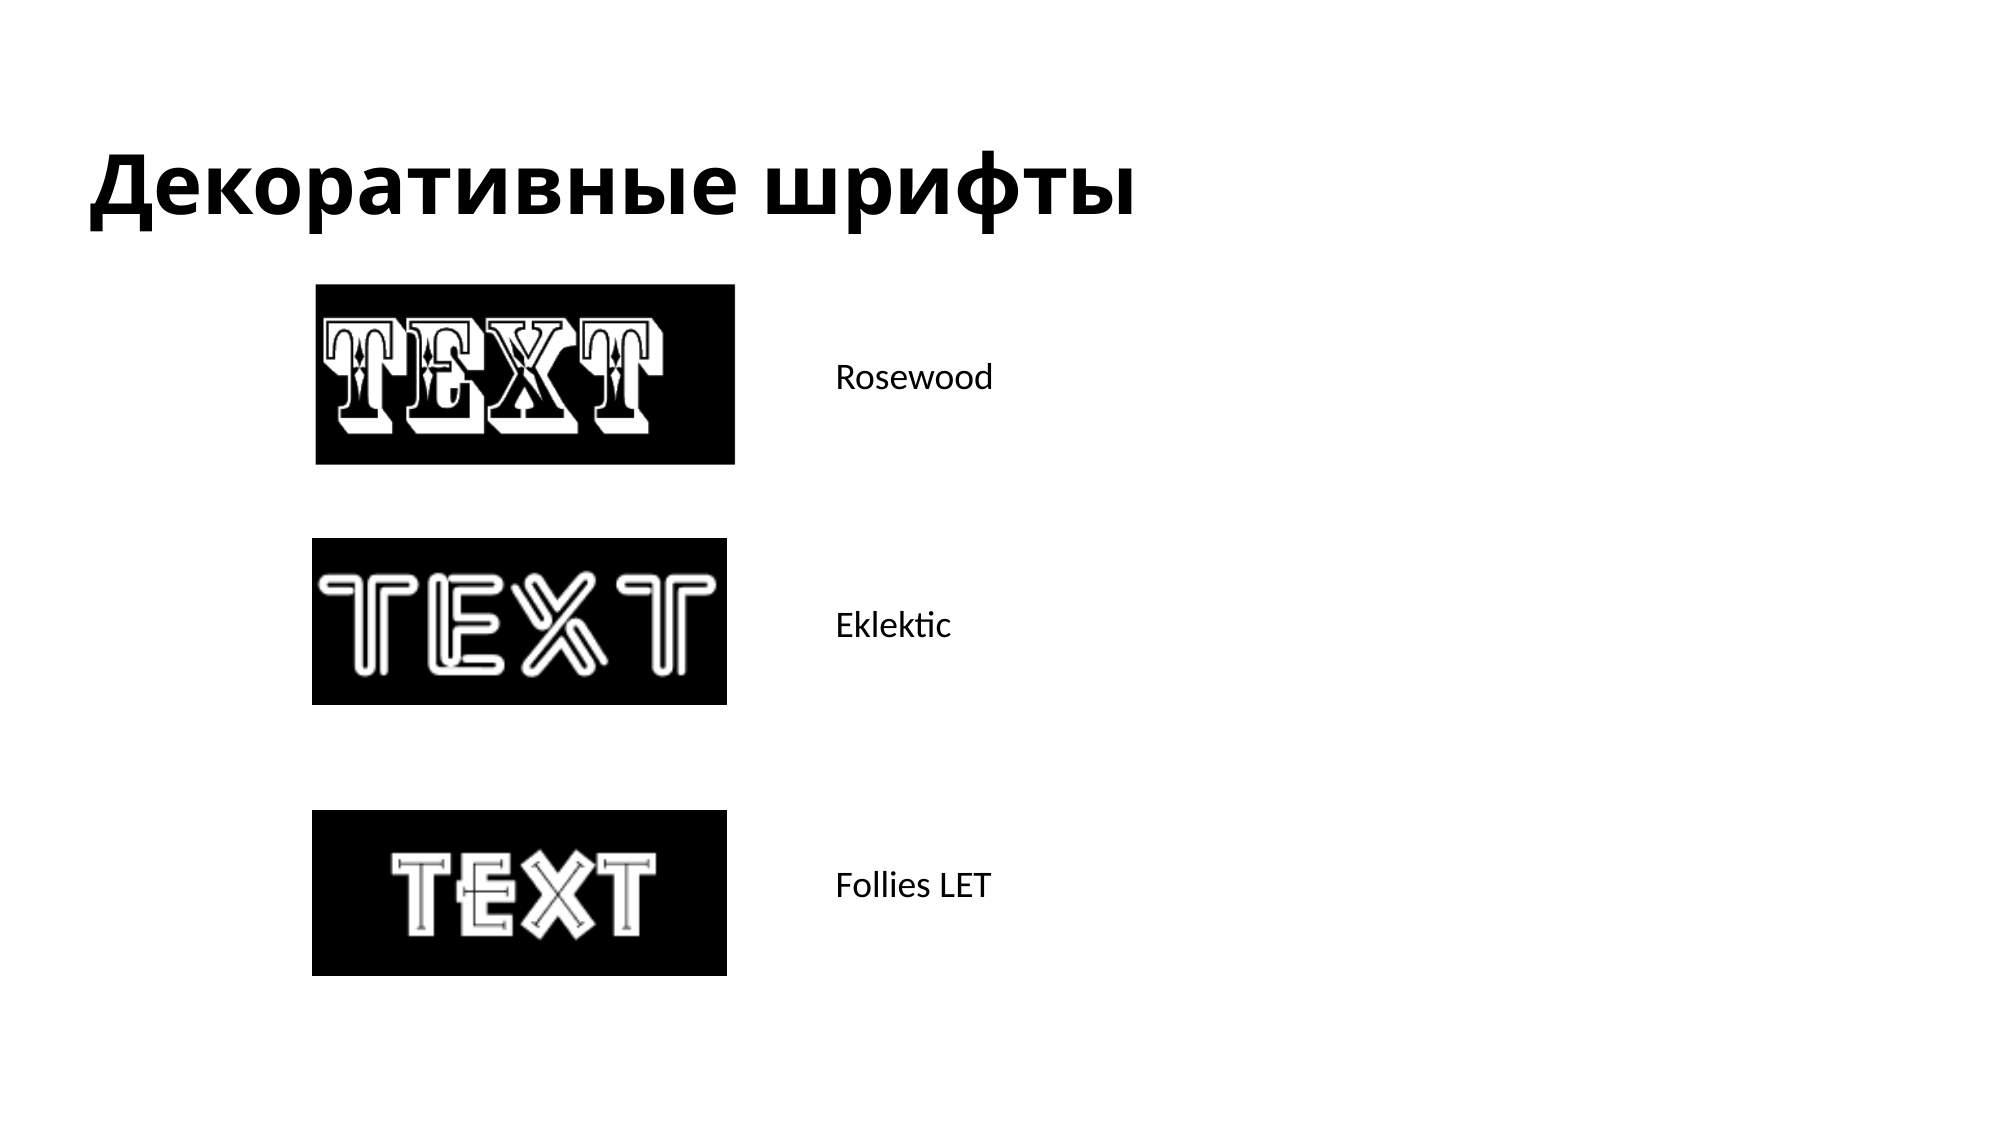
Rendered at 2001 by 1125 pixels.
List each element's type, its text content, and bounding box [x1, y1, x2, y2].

text_box Eklektic [820, 597, 1202, 647]
title Декоративные шрифты [75, 75, 1425, 300]
text_box Rosewood [820, 349, 1202, 399]
picture [312, 278, 739, 470]
picture [312, 538, 727, 705]
text_box Follies LET [820, 857, 1202, 907]
picture [312, 810, 727, 976]
